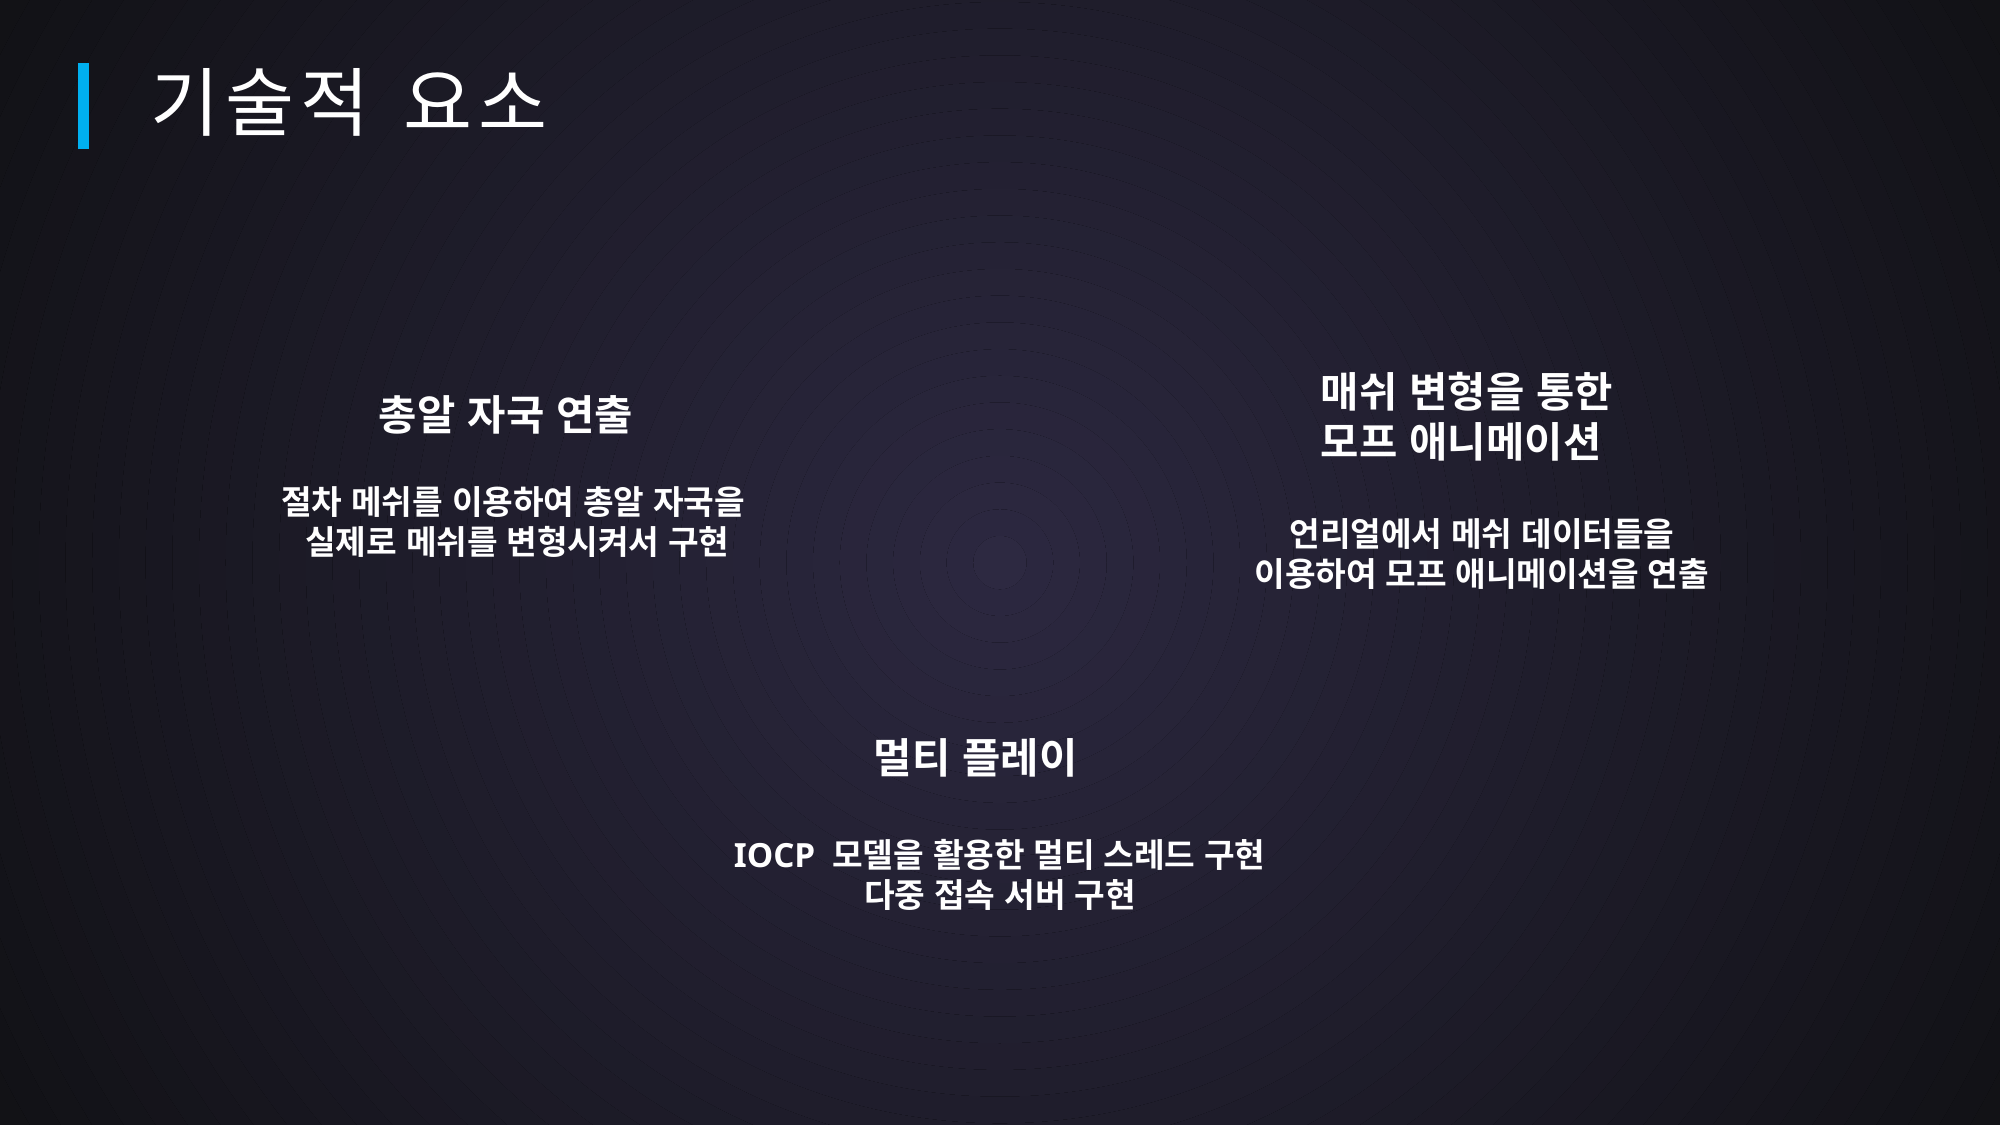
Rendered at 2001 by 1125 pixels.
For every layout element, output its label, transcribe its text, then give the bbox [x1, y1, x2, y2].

text_box IOCP 모델을 활용한 멀티 스레드 구현 다중 접속 서버 구현 [699, 826, 1301, 1002]
text_box 절차 메쉬를 이용하여 총알 자국을 실제로 메쉬를 변형시켜서 구현 [260, 474, 775, 569]
text_box 멀티 플레이 [858, 724, 1133, 790]
text_box [0, 0, 2000, 1125]
text_box 언리얼에서 메쉬 데이터들을 이용하여 모프 애니메이션을 연출 [1225, 505, 1739, 641]
text_box 기술적 요소 [135, 30, 803, 183]
text_box [66, 47, 293, 215]
text_box 매쉬 변형을 통한 모프 애니메이션 [1305, 358, 1659, 474]
text_box 총알 자국 연출 [364, 381, 694, 447]
